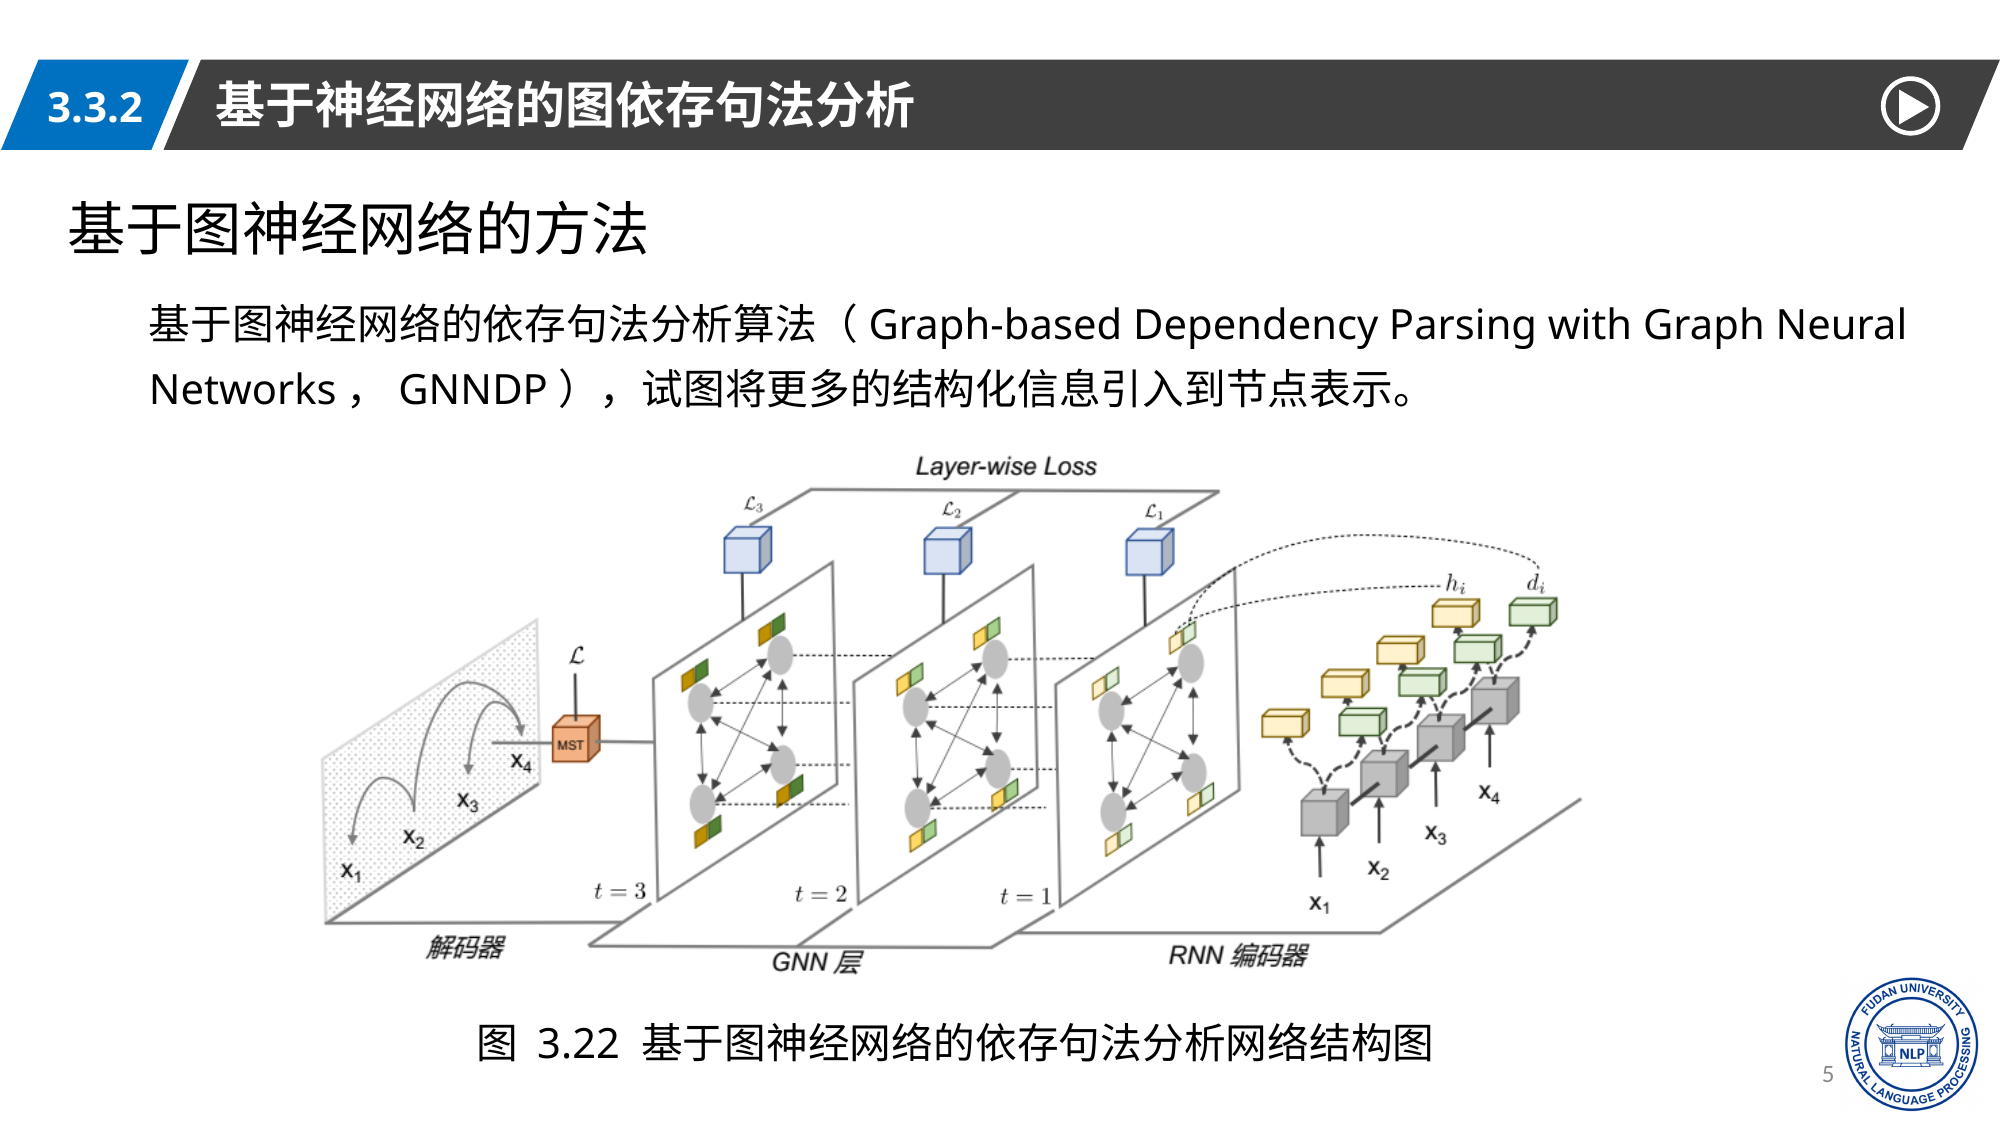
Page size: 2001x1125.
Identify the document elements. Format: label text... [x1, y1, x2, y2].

picture [1834, 972, 1985, 1117]
text_box 基于神经网络的图依存句法分析 [200, 66, 931, 142]
text_box [32, 59, 189, 120]
picture [317, 441, 1593, 978]
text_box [1883, 78, 1939, 134]
text_box 图 3.22 基于图神经网络的依存句法分析网络结构图 [455, 994, 1456, 1075]
text_box 3.3.2 [26, 73, 164, 138]
slide_number 57 [1412, 1042, 1863, 1103]
text_box [1, 89, 157, 150]
text_box [163, 59, 2000, 150]
text_box 基于图神经网络的依存句法分析算法（Graph-based Dependency Parsing with Graph Neural Networks，GNNDP），试图将更多的结构化信息引入到节点表示。 [134, 275, 1938, 420]
text_box 基于图神经网络的方法 [52, 163, 1053, 270]
